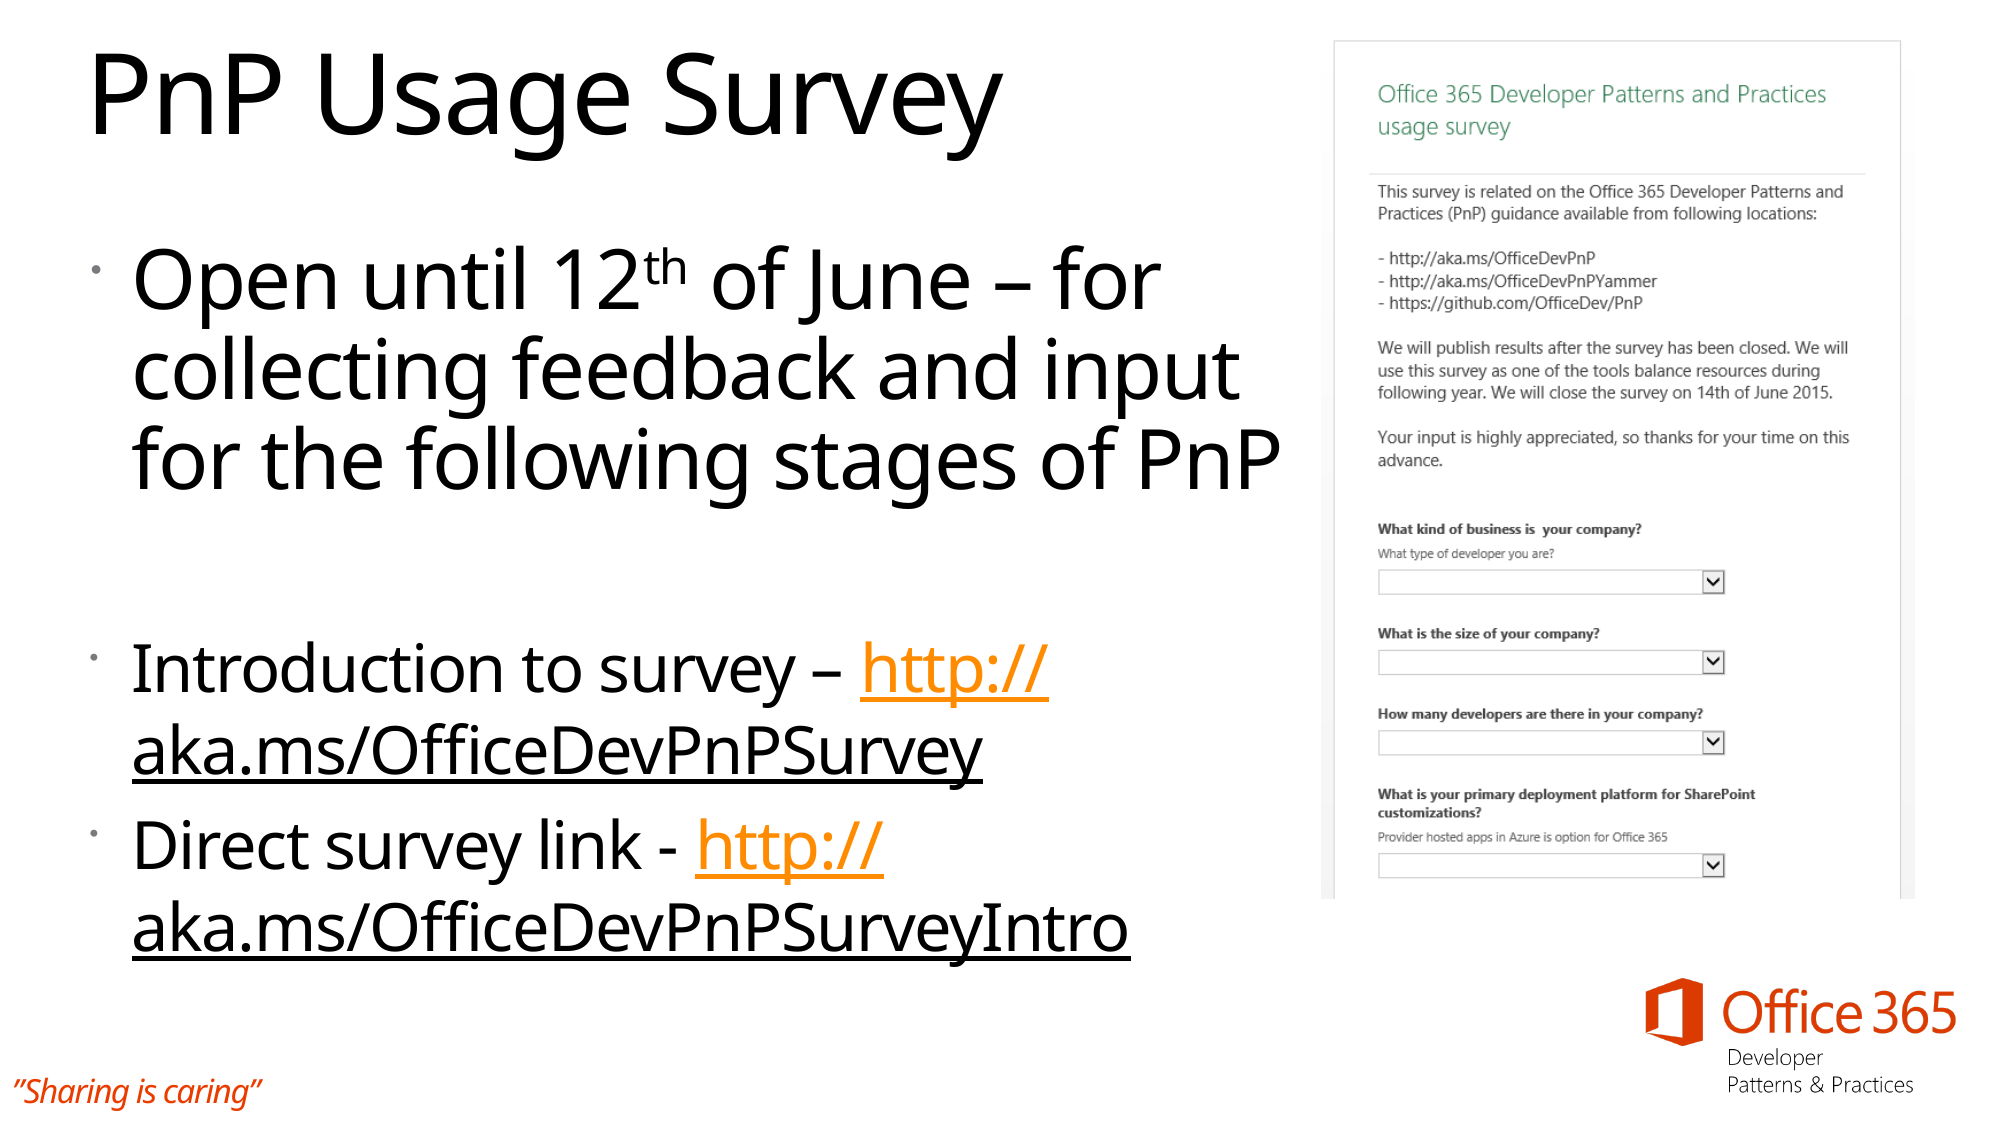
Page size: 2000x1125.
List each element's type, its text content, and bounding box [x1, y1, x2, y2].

list Open until 12th of June – for collecting feedback and input for the following stages of PnP Introduction to survey – http://aka.ms/OfficeDevPnPSurvey Direct survey link - http://aka.ms/OfficeDevPnPSurveyIntro [85, 237, 1321, 573]
picture [1616, 948, 1983, 1111]
title PnP Usage Survey [85, 37, 1321, 161]
picture [1321, 37, 1915, 899]
